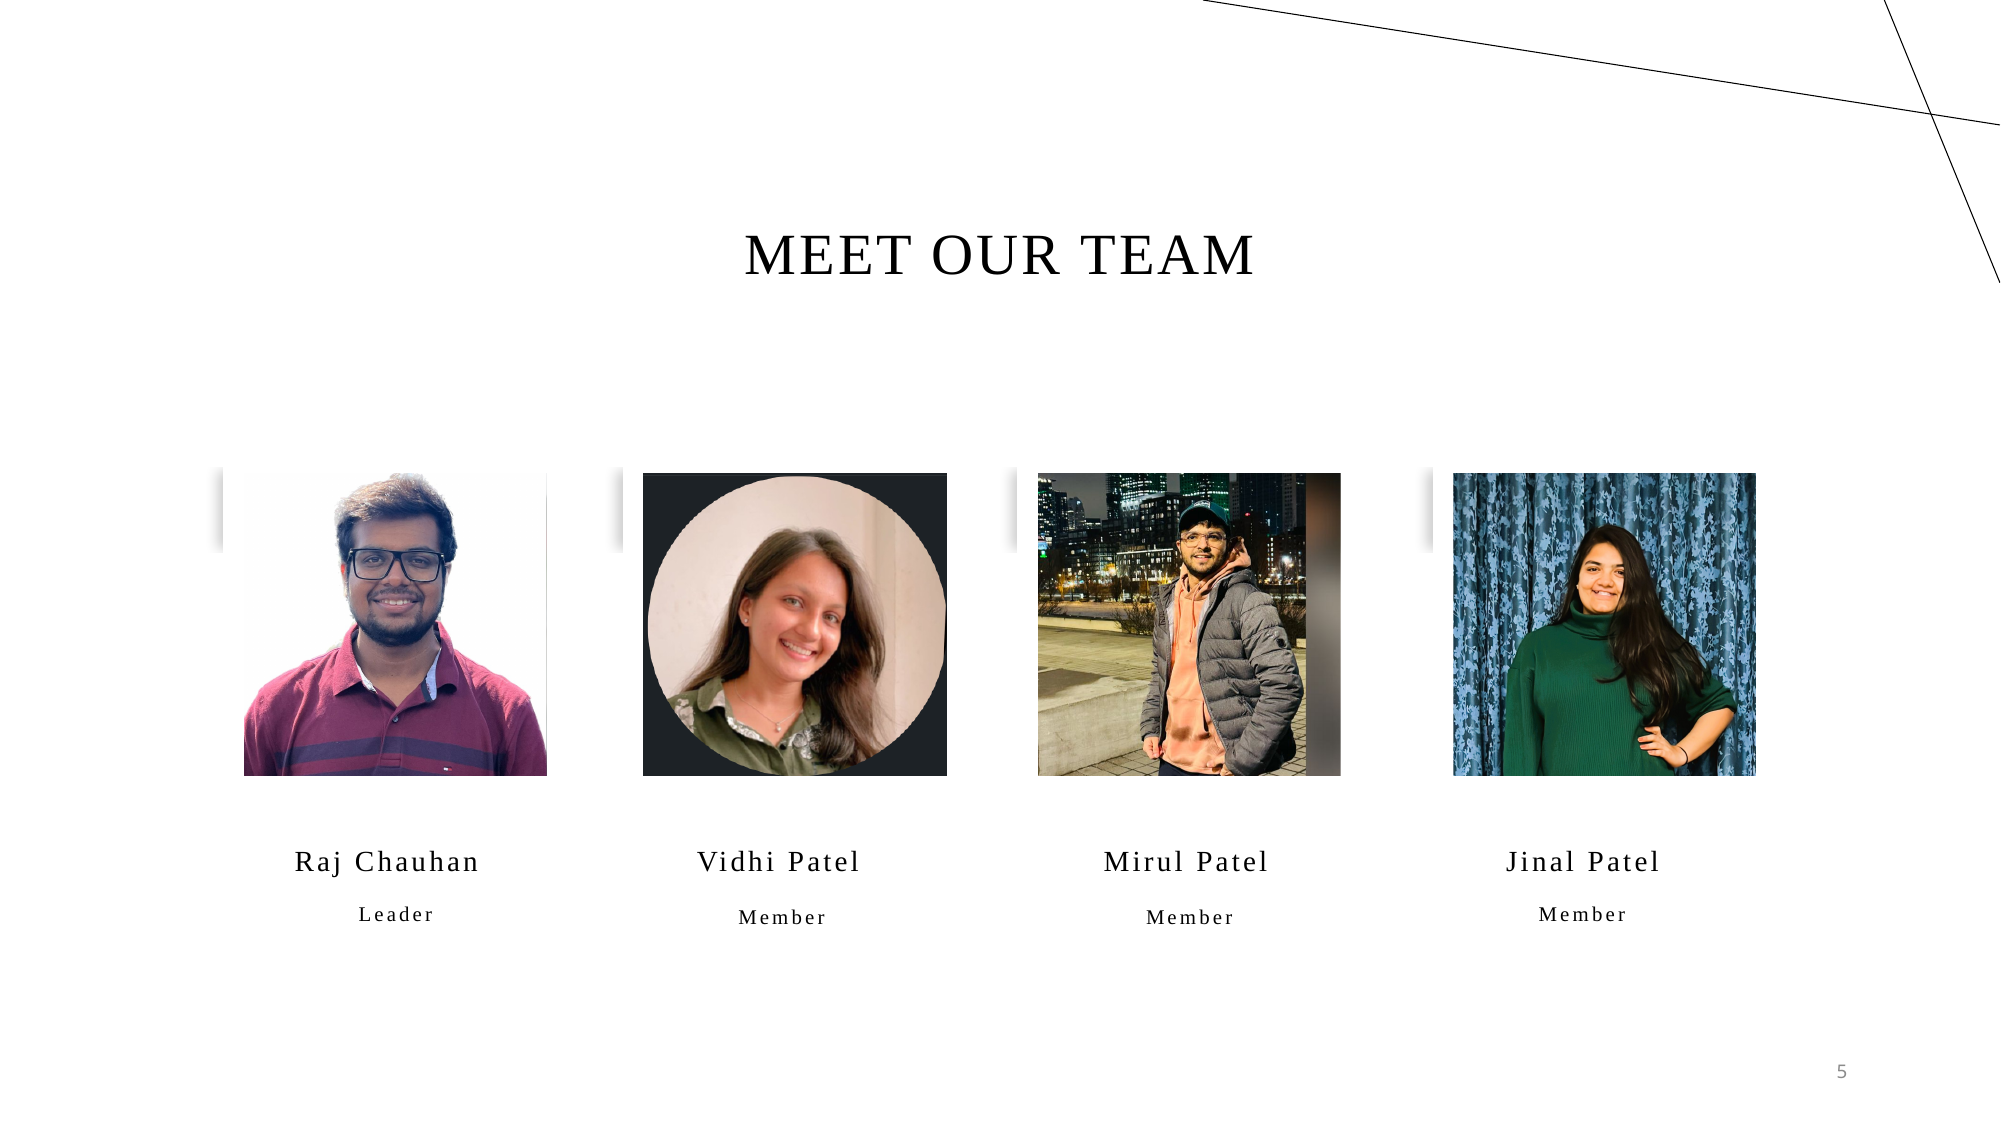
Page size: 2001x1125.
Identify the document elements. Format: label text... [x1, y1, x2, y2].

list Member [629, 898, 934, 955]
list Raj Chauhan [201, 834, 582, 891]
picture [1037, 473, 1341, 777]
list Jinal Patel [1392, 834, 1773, 891]
picture [643, 473, 947, 777]
picture [243, 473, 547, 777]
title MEET OUR TEAM [309, 146, 1691, 365]
list Member [1434, 896, 1738, 953]
list Mirul Patel [995, 834, 1376, 891]
list Vidhi Patel [587, 834, 970, 891]
list Member [1038, 898, 1341, 955]
picture [1453, 473, 1756, 777]
slide_number 5 [1412, 1042, 1863, 1103]
list Leader [243, 896, 547, 953]
